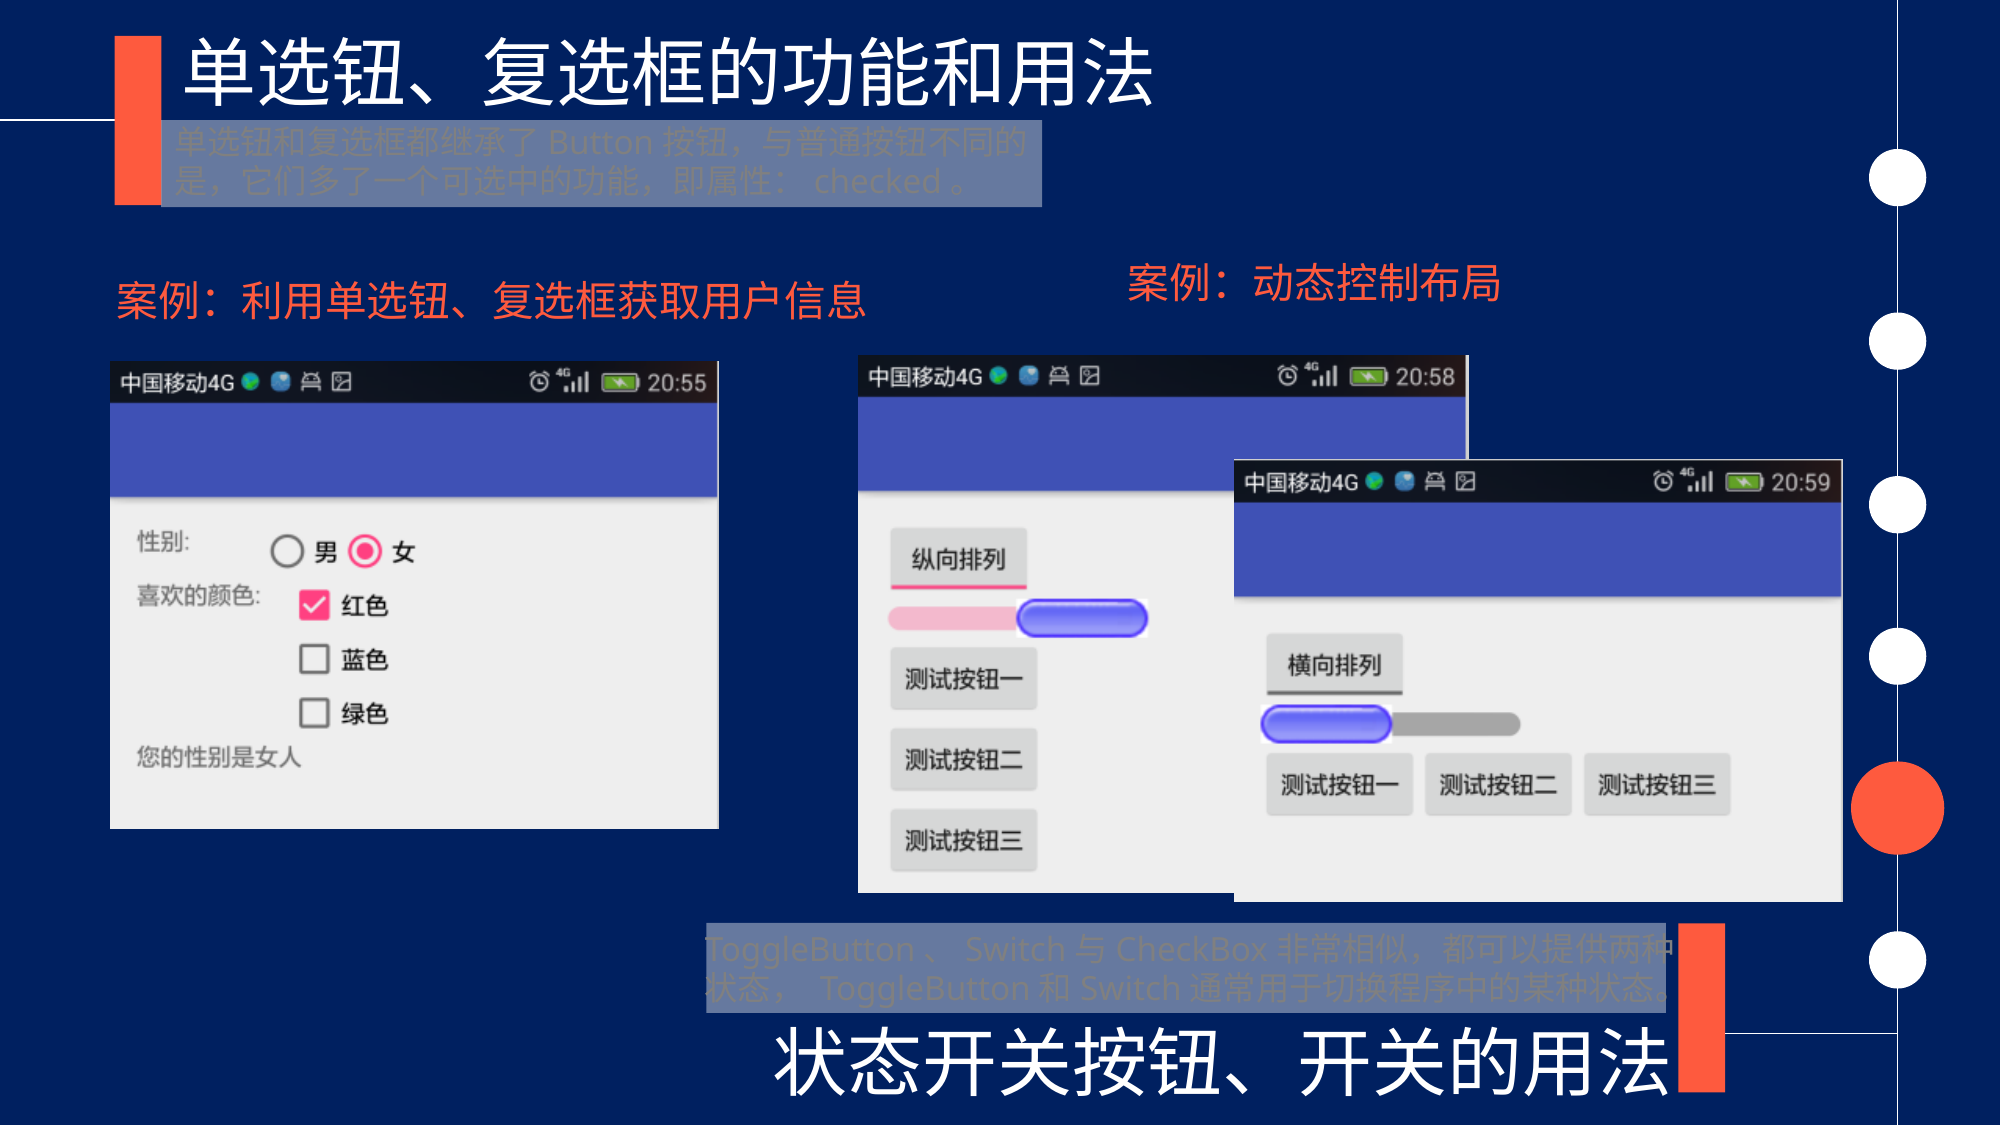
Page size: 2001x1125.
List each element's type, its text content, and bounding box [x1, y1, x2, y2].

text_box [696, 920, 1898, 1114]
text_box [0, 18, 1177, 210]
picture [858, 355, 1843, 902]
text_box [1898, 148, 1927, 207]
text_box [1849, 760, 1897, 856]
text_box [1869, 627, 1897, 685]
text_box [1898, 476, 1927, 534]
text_box [1869, 149, 1897, 207]
text_box [1869, 312, 1897, 370]
picture [110, 361, 719, 829]
text_box [1898, 312, 1927, 370]
text_box [1898, 931, 1927, 989]
text_box 案例：动态控制布局 [1112, 249, 1519, 315]
text_box [1898, 627, 1927, 685]
text_box 案例：利用单选钮、复选框获取用户信息 [101, 267, 883, 333]
text_box [1898, 760, 1946, 856]
text_box [1869, 476, 1897, 534]
